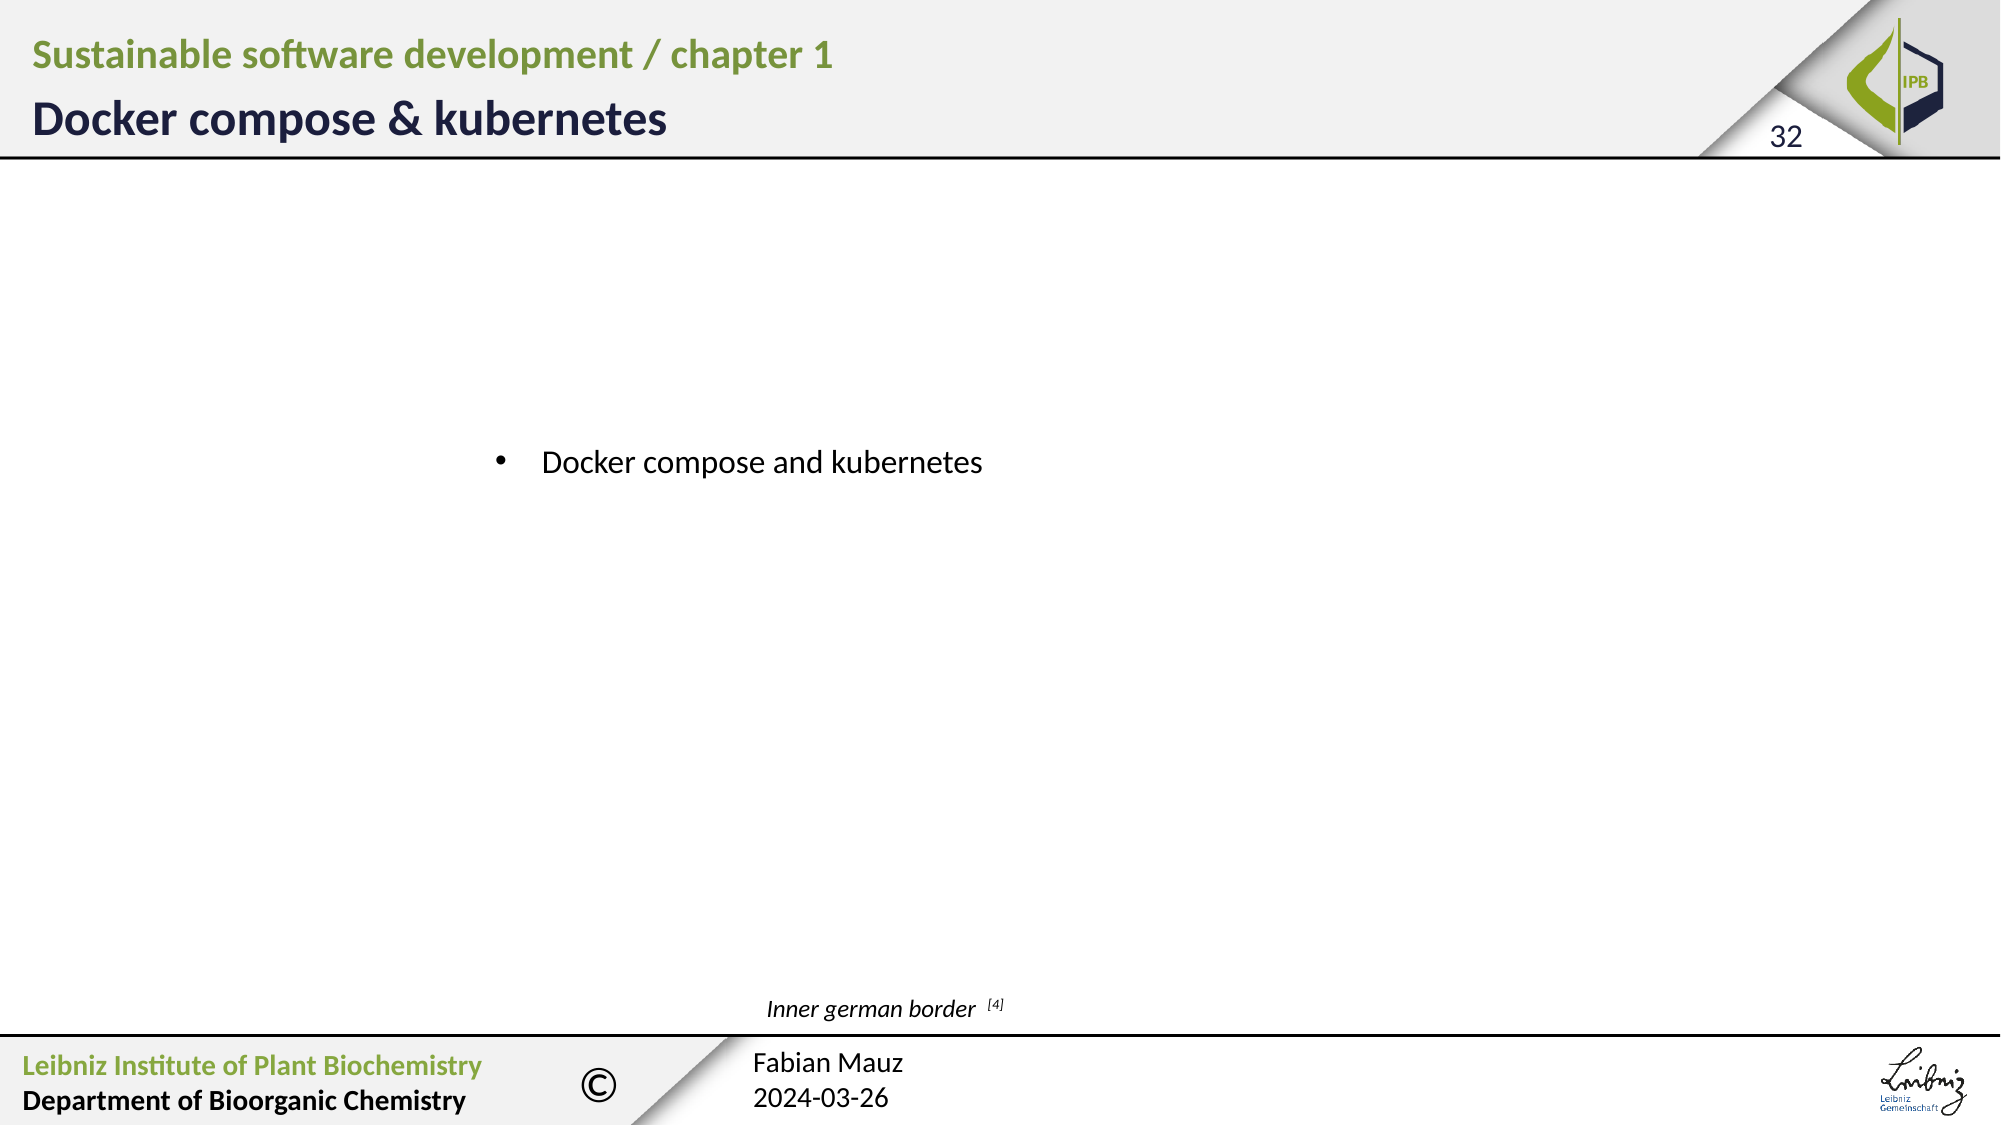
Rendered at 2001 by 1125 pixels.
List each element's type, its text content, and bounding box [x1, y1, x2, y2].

picture [0, 0, 2001, 1125]
text_box Inner german border [4] [751, 984, 1047, 1030]
list Docker compose & kubernetes [17, 79, 1223, 149]
text_box Docker compose and kubernetes [480, 432, 1458, 533]
list Sustainable software development / chapter 1 [17, 19, 1223, 79]
